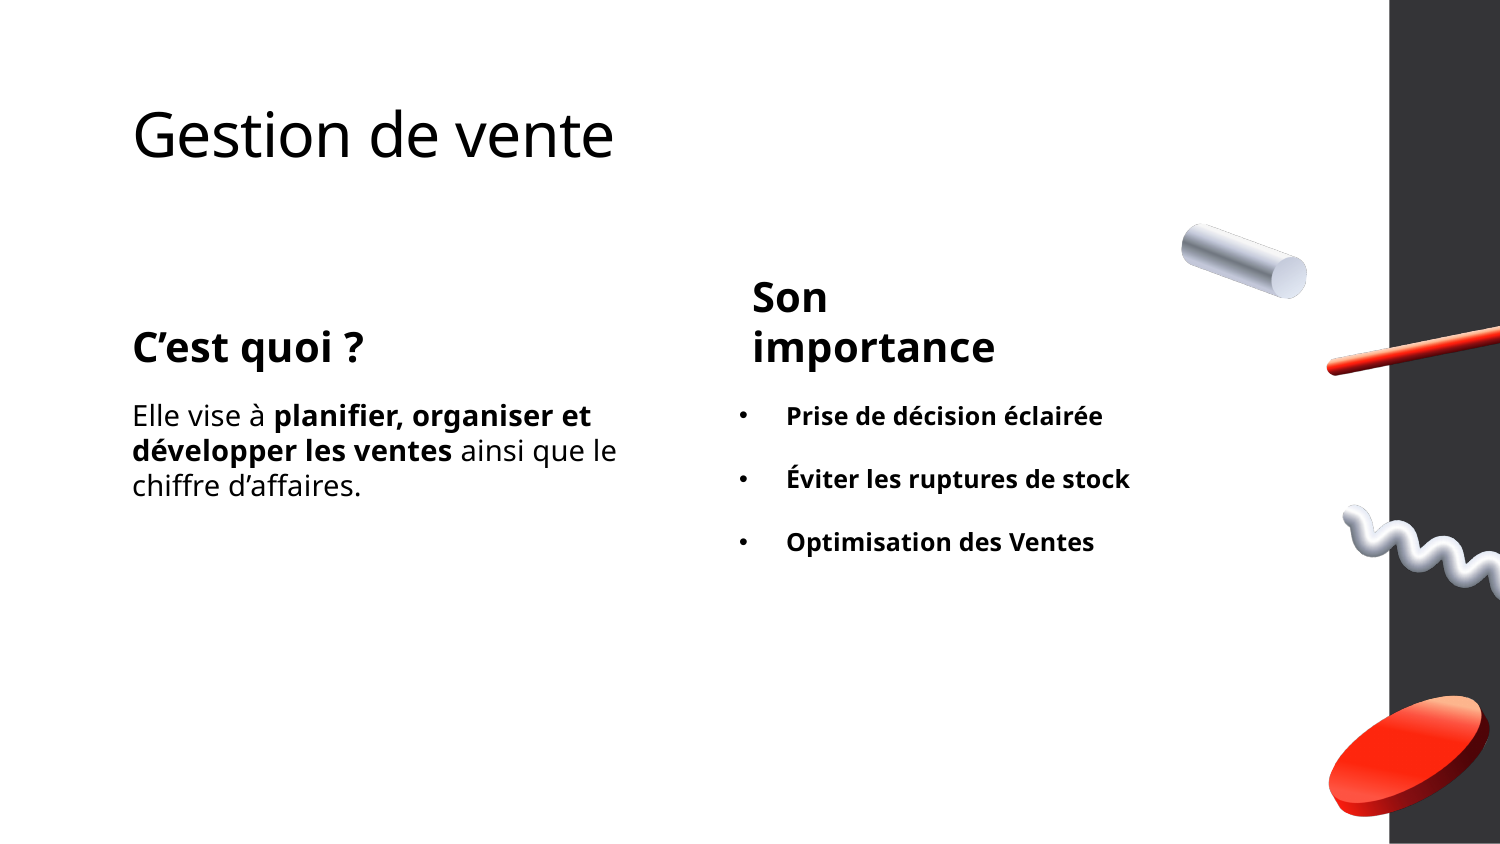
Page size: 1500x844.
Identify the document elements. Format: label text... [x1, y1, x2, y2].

picture [1324, 156, 1500, 674]
picture [1177, 196, 1312, 325]
title Gestion de vente [116, 88, 1383, 167]
subtitle Prise de décision éclairée Éviter les ruptures de stock Optimisation des Ventes [724, 385, 1271, 580]
subtitle C’est quoi ? [116, 311, 502, 381]
subtitle Elle vise à planifier, organiser et développer les ventes ainsi que le chiffre d’affaires. [116, 381, 664, 530]
picture [1319, 659, 1499, 844]
subtitle Son importance [737, 311, 1098, 385]
